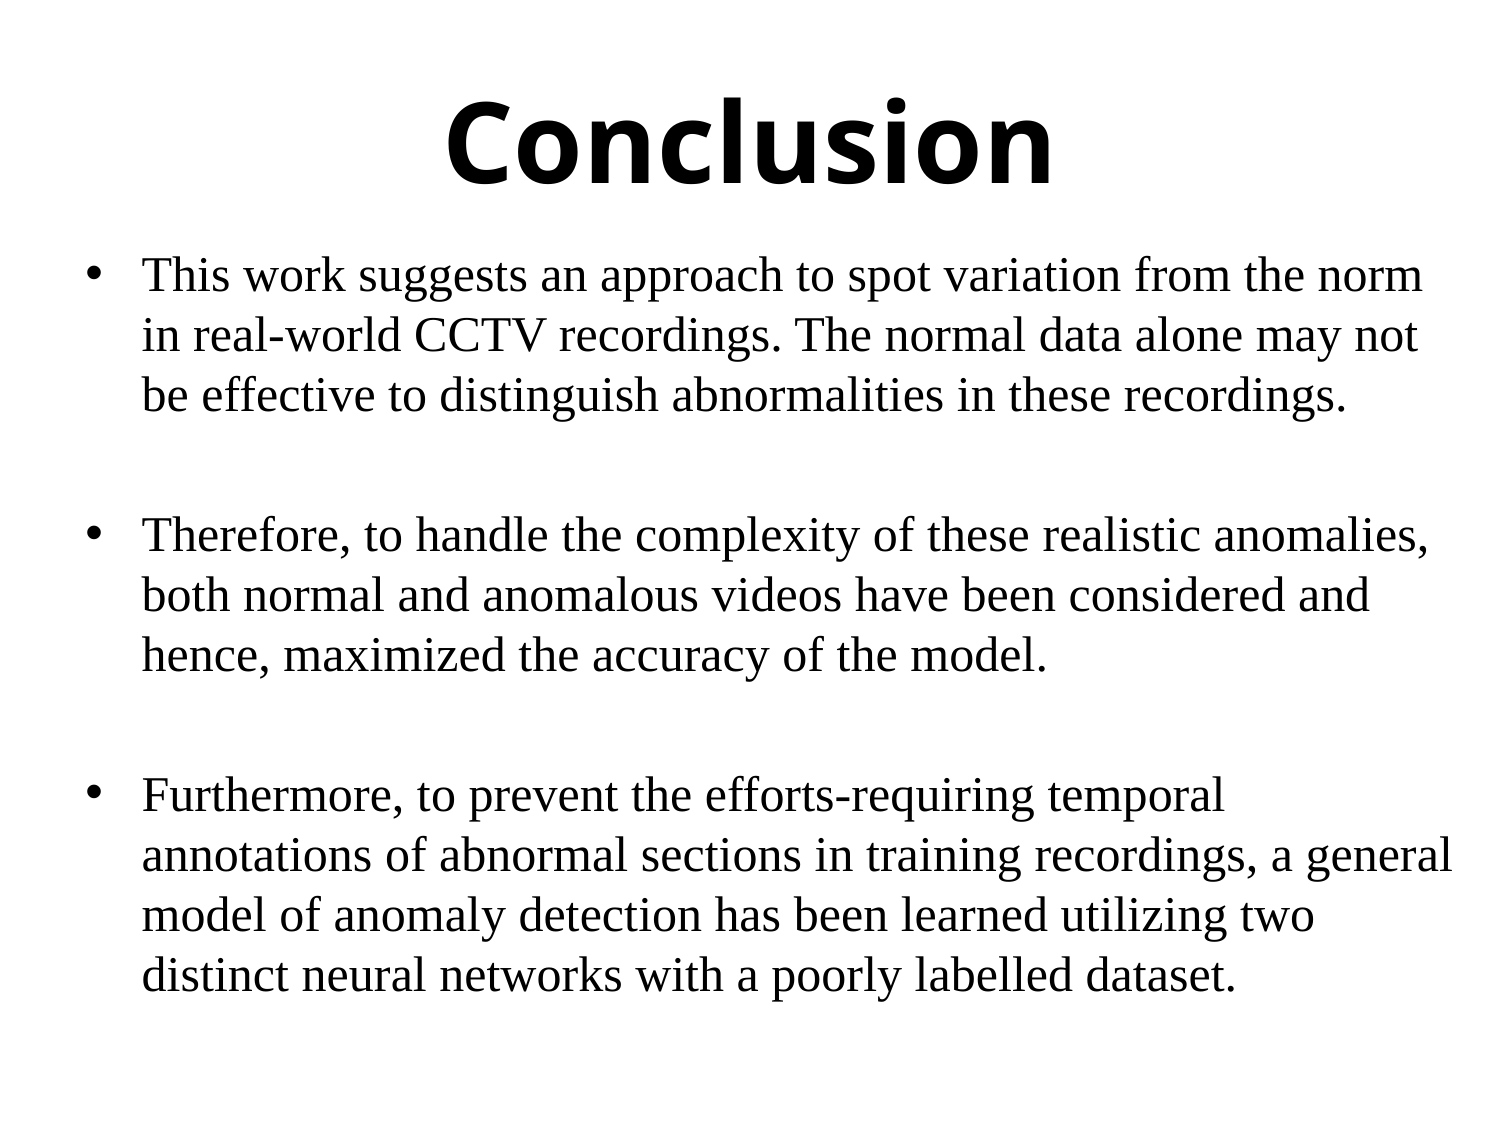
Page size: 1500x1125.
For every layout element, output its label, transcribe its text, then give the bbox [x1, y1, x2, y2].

title Conclusion [75, 45, 1425, 233]
list This work suggests an approach to spot variation from the norm in real-world CCTV recordings. The normal data alone may not be effective to distinguish abnormalities in these recordings. Therefore, to handle the complexity of these realistic anomalies, both normal and anomalous videos have been considered and hence, maximized the accuracy of the model. Furthermore, to prevent the efforts-requiring temporal annotations of abnormal sections in training recordings, a general model of anomaly detection has been learned utilizing two distinct neural networks with a poorly labelled dataset. [70, 234, 1472, 1062]
